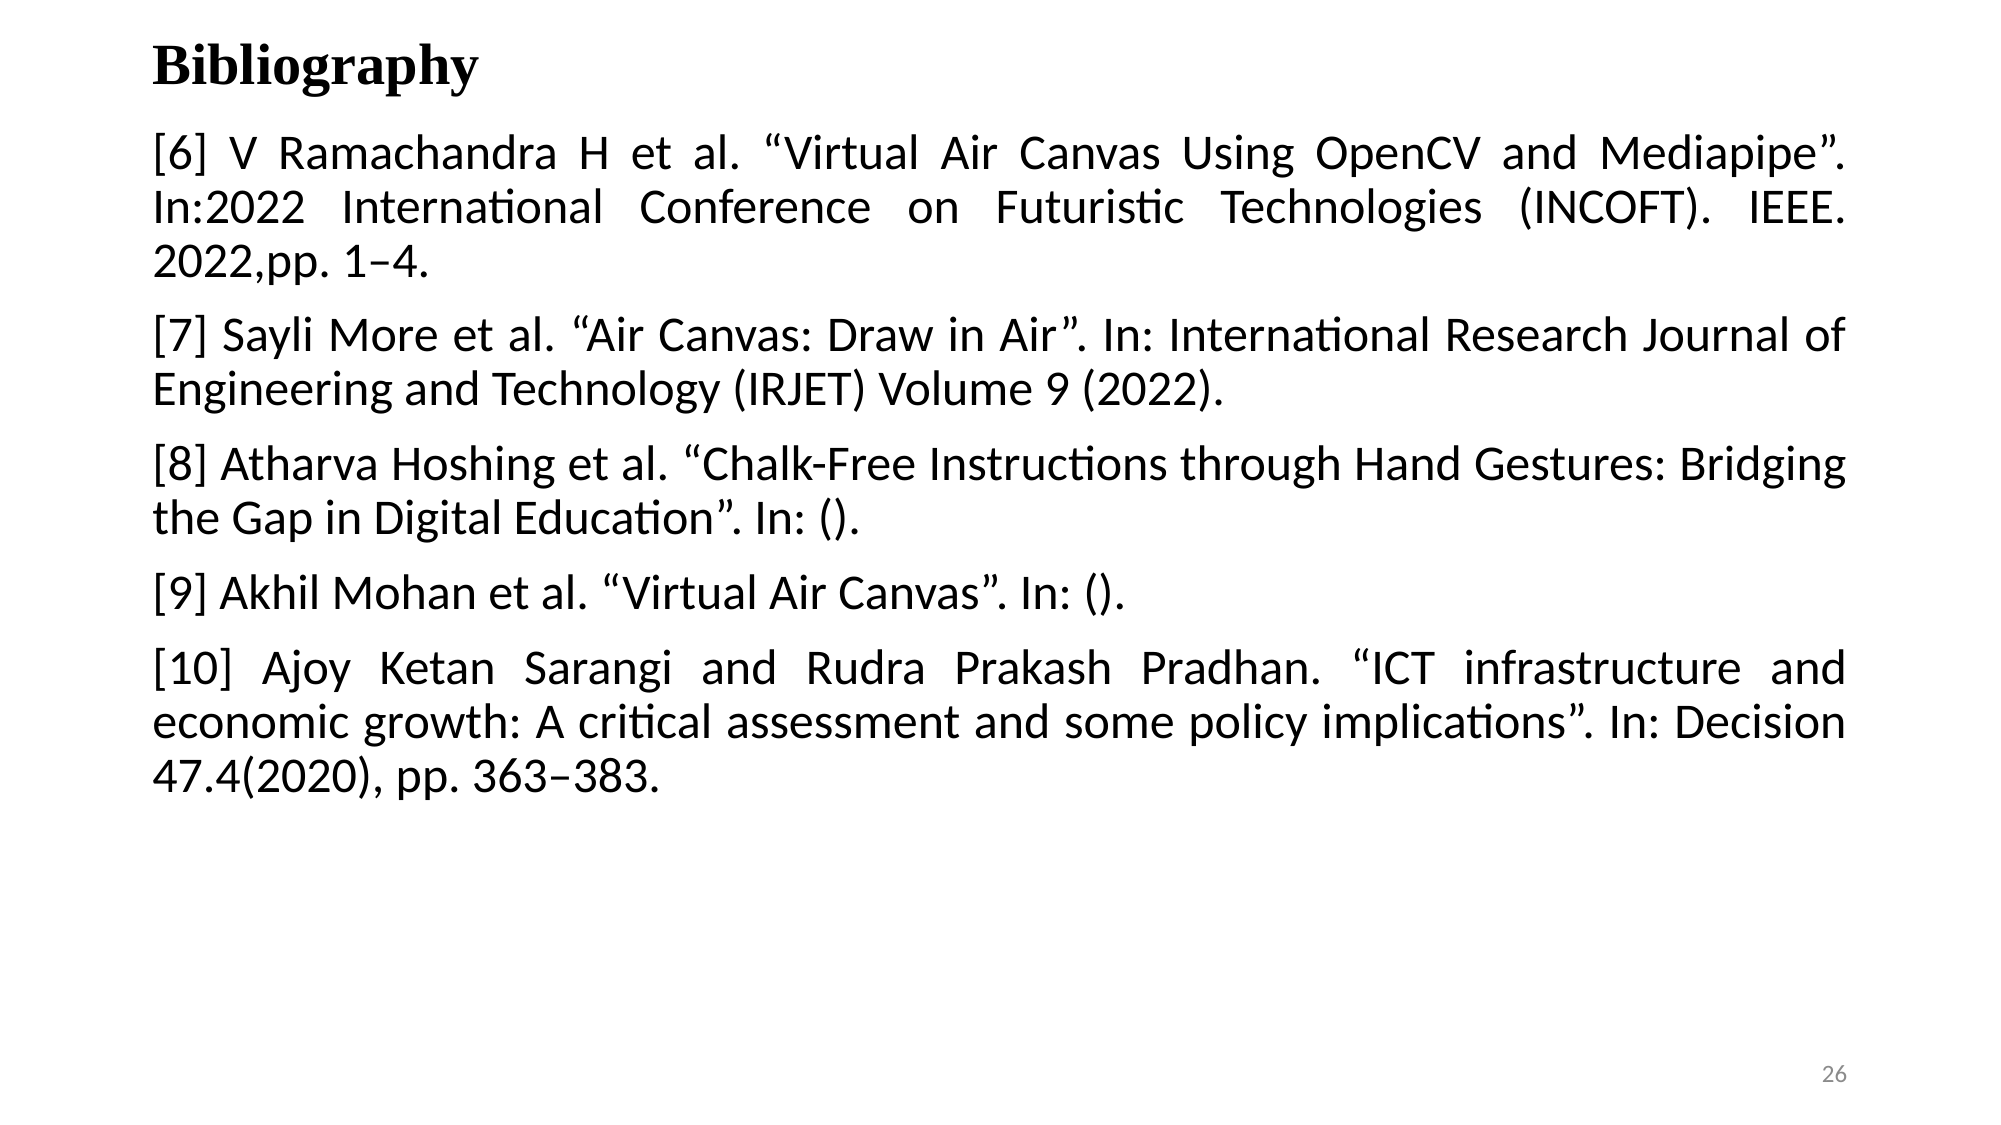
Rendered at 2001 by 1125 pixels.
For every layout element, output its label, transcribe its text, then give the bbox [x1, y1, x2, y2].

list [6] V Ramachandra H et al. “Virtual Air Canvas Using OpenCV and Mediapipe”. In:2022 International Conference on Futuristic Technologies (INCOFT). IEEE. 2022,pp. 1–4. [7] Sayli More et al. “Air Canvas: Draw in Air”. In: International Research Journal of Engineering and Technology (IRJET) Volume 9 (2022). [8] Atharva Hoshing et al. “Chalk-Free Instructions through Hand Gestures: Bridging the Gap in Digital Education”. In: (). [9] Akhil Mohan et al. “Virtual Air Canvas”. In: (). [10] Ajoy Ketan Sarangi and Rudra Prakash Pradhan. “ICT infrastructure and economic growth: A critical assessment and some policy implications”. In: Decision 47.4(2020), pp. 363–383. [137, 118, 1863, 1062]
slide_number 26 [1412, 1042, 1863, 1103]
title Bibliography [137, 20, 1863, 112]
